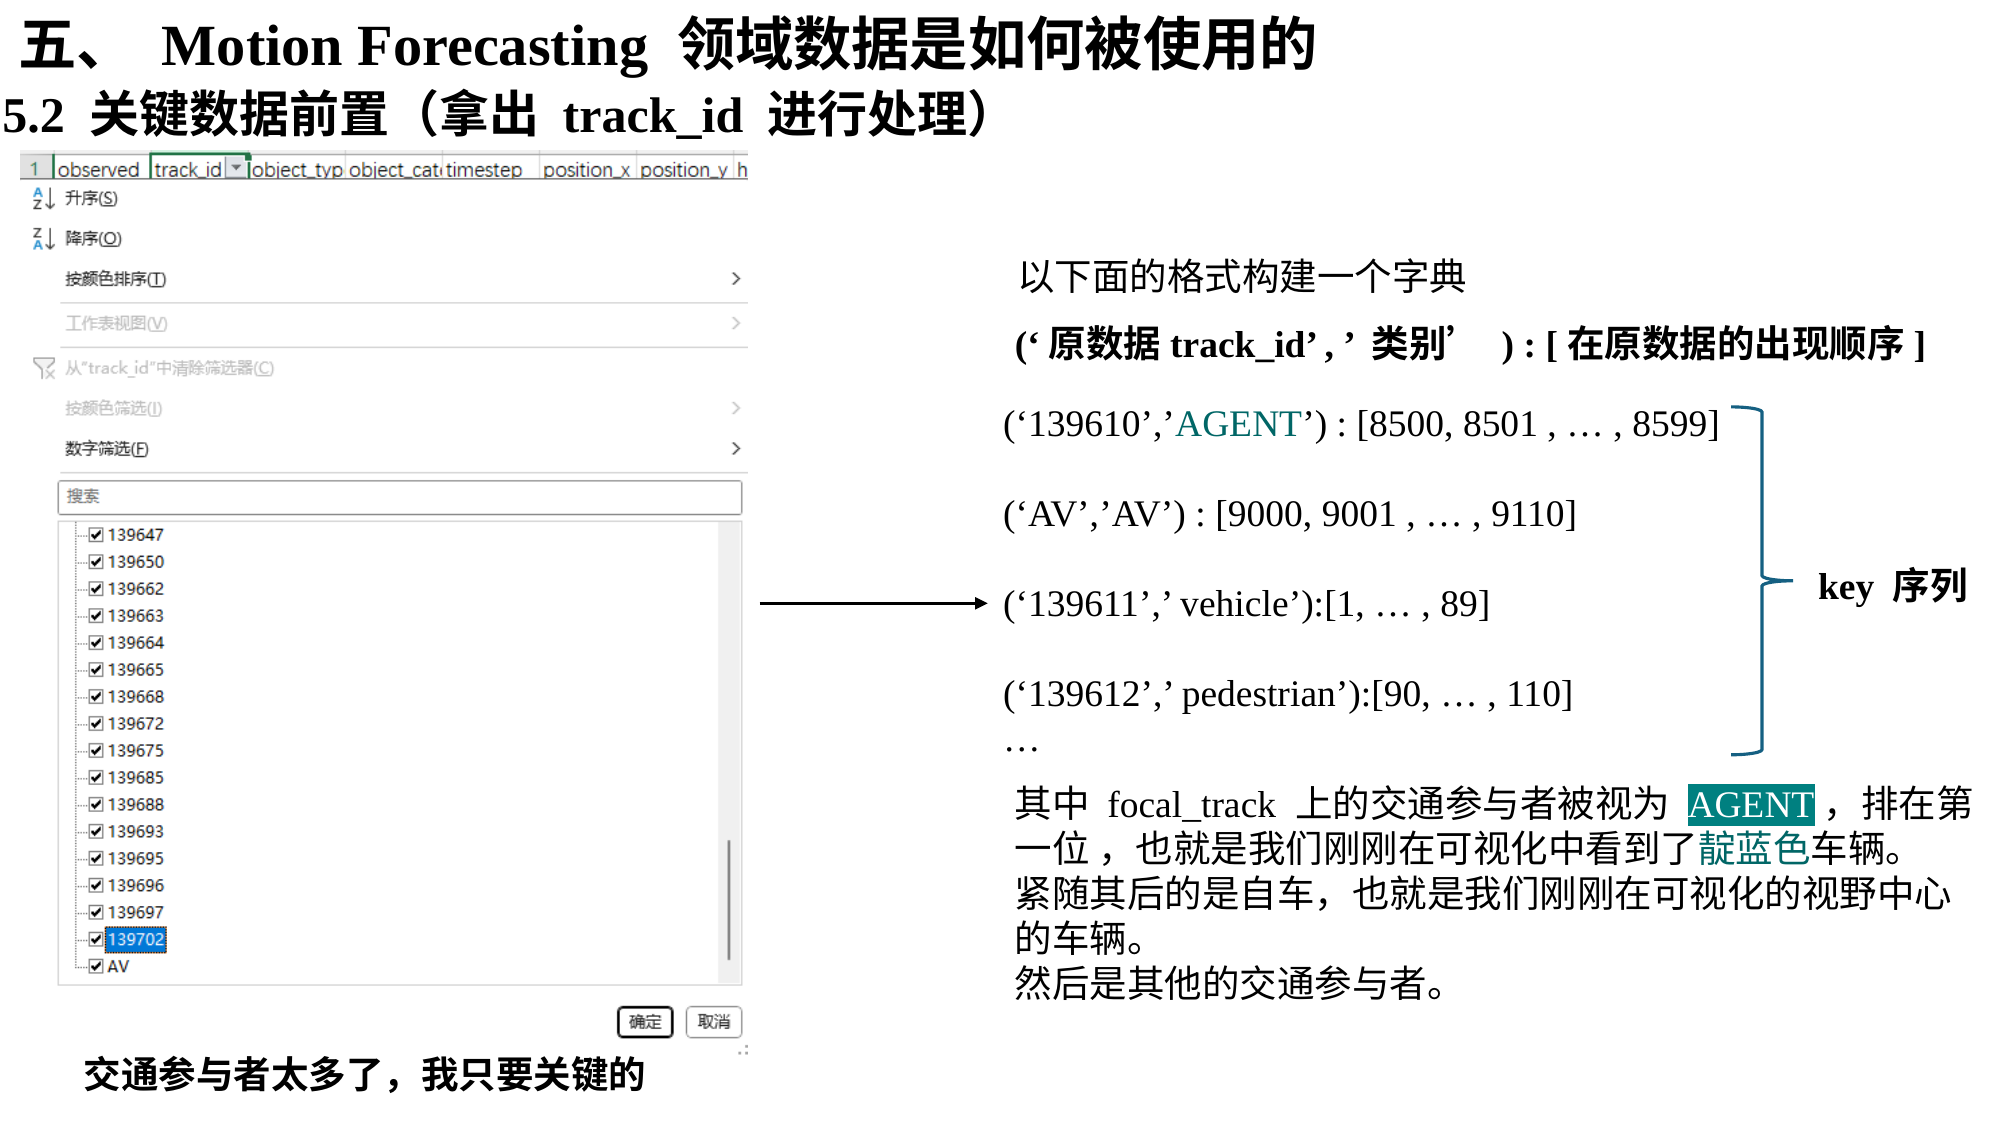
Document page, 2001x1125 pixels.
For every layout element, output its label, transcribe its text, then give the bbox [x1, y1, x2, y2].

text_box key 序列 [1803, 554, 1983, 615]
text_box [1731, 405, 1794, 757]
text_box (‘原数据track_id’ , ’ 类别’ ) : [在原数据的出现顺序] [999, 312, 1950, 373]
text_box 交通参与者太多了，我只要关键的 [68, 1057, 661, 1104]
text_box 其中 focal_track 上的交通参与者被视为 AGENT，排在第一位 ，也就是我们刚刚在可视化中看到了靛蓝色车辆。 紧随其后的是自车，也就是我们刚刚在可视化的视野中心的车辆。 然后是其他的交通参与者。 [999, 772, 2000, 1013]
text_box 5.2 关键数据前置（拿出 track_id 进行处理） [0, 75, 1033, 150]
text_box 以下面的格式构建一个字典 [1002, 245, 1483, 306]
picture [19, 150, 748, 1057]
text_box (‘139610’,’AGENT’) : [8500, 8501 , … , 8599] (‘AV’,’AV’) : [9000, 9001 , … , 9110] (‘139611’,’ vehicle’):[1, … , 89] (‘139612’,’ pedestrian’):[90, … , 110] … [988, 391, 1738, 811]
text_box 五、 Motion Forecasting 领域数据是如何被使用的 [3, 0, 1333, 85]
